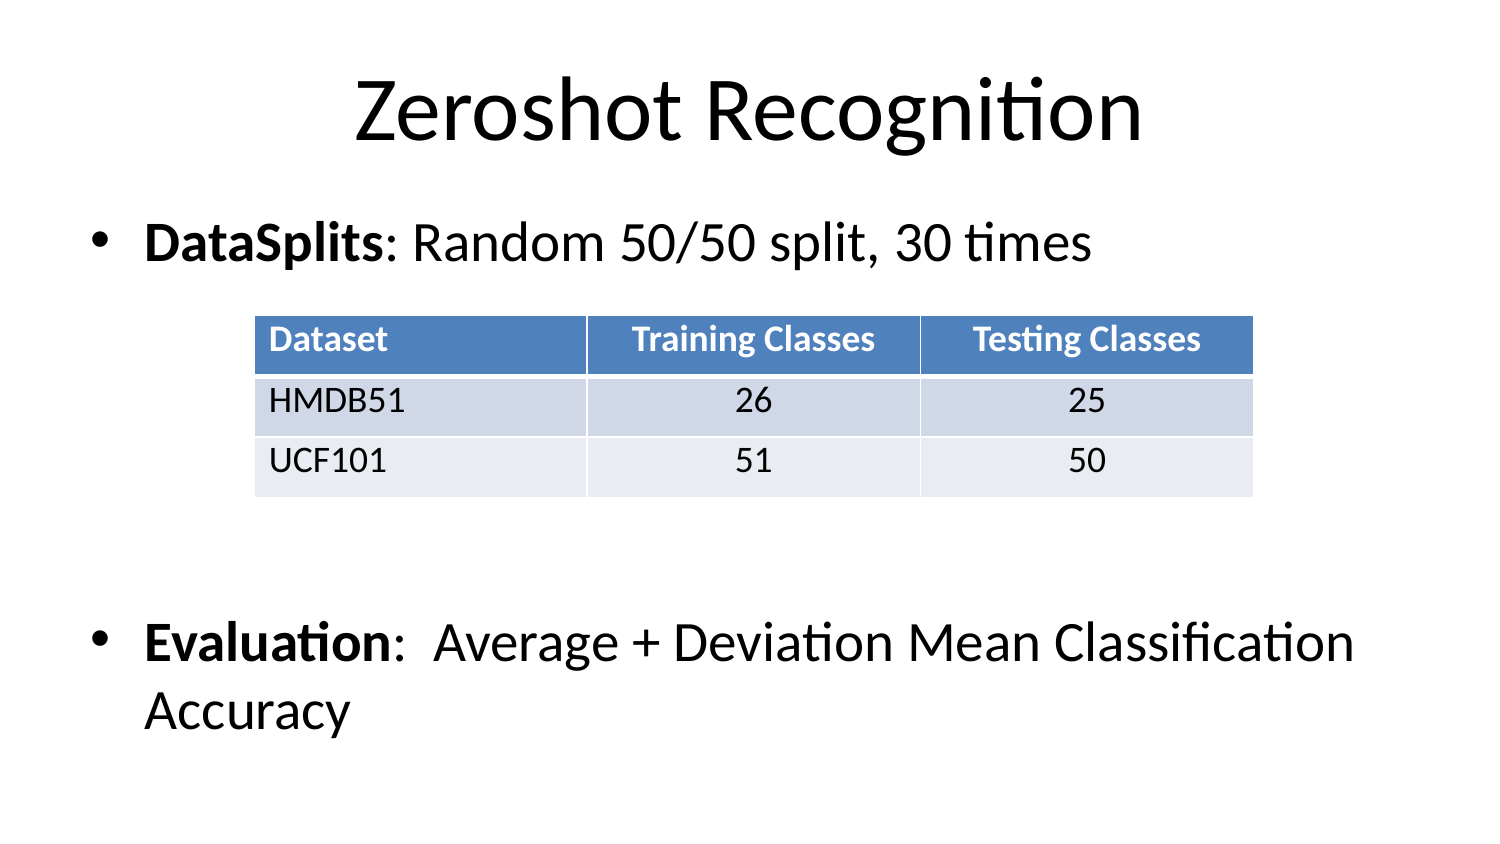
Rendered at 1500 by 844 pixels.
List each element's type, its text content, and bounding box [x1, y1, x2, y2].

table_cell 50 [921, 438, 1253, 497]
table_header Training Classes [588, 316, 920, 374]
list DataSplits: Random 50/50 split, 30 times Evaluation: Average + Deviation Mean Classification Accuracy [75, 196, 1425, 754]
table_header Testing Classes [921, 316, 1253, 374]
table_cell 25 [921, 379, 1253, 436]
table_cell 26 [588, 379, 920, 436]
title Zeroshot Recognition [75, 33, 1425, 175]
table_cell 51 [588, 438, 920, 497]
table_cell UCF101 [255, 438, 586, 497]
table_header Dataset [255, 316, 586, 374]
table_cell HMDB51 [255, 379, 586, 436]
